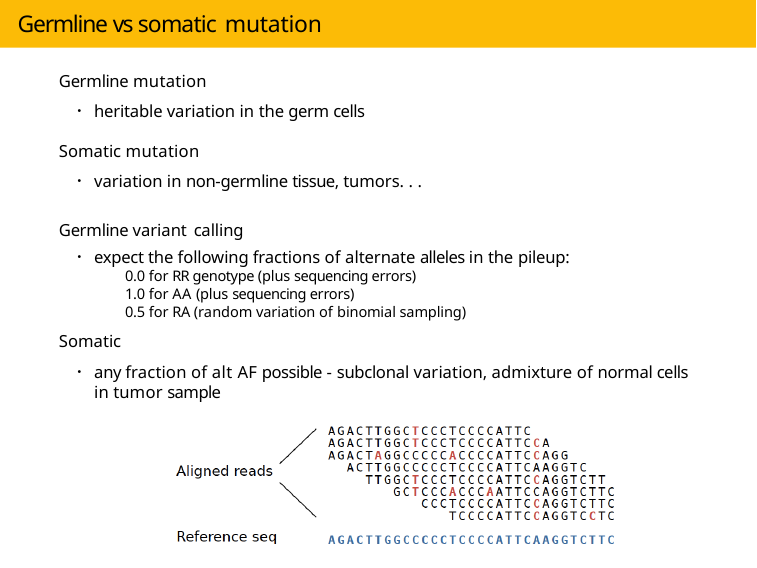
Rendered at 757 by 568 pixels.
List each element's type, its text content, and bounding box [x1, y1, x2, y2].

picture [165, 404, 630, 560]
title Germline vs somatic mutation [15, 9, 741, 105]
text_box Germline mutation heritable variation in the germ cells Somatic mutation variation in non-germline tissue, tumors. . . Germline variant calling expect the following fractions of alternate alleles in the pileup: 0.0 for RR genotype (plus sequencing errors) 1.0 for AA (plus sequencing errors) 0.5 for RA (random variation of binomial sampling) Somatic any fraction of alt AF possible - subclonal variation, admixture of normal cells in tumor sample [56, 71, 692, 402]
